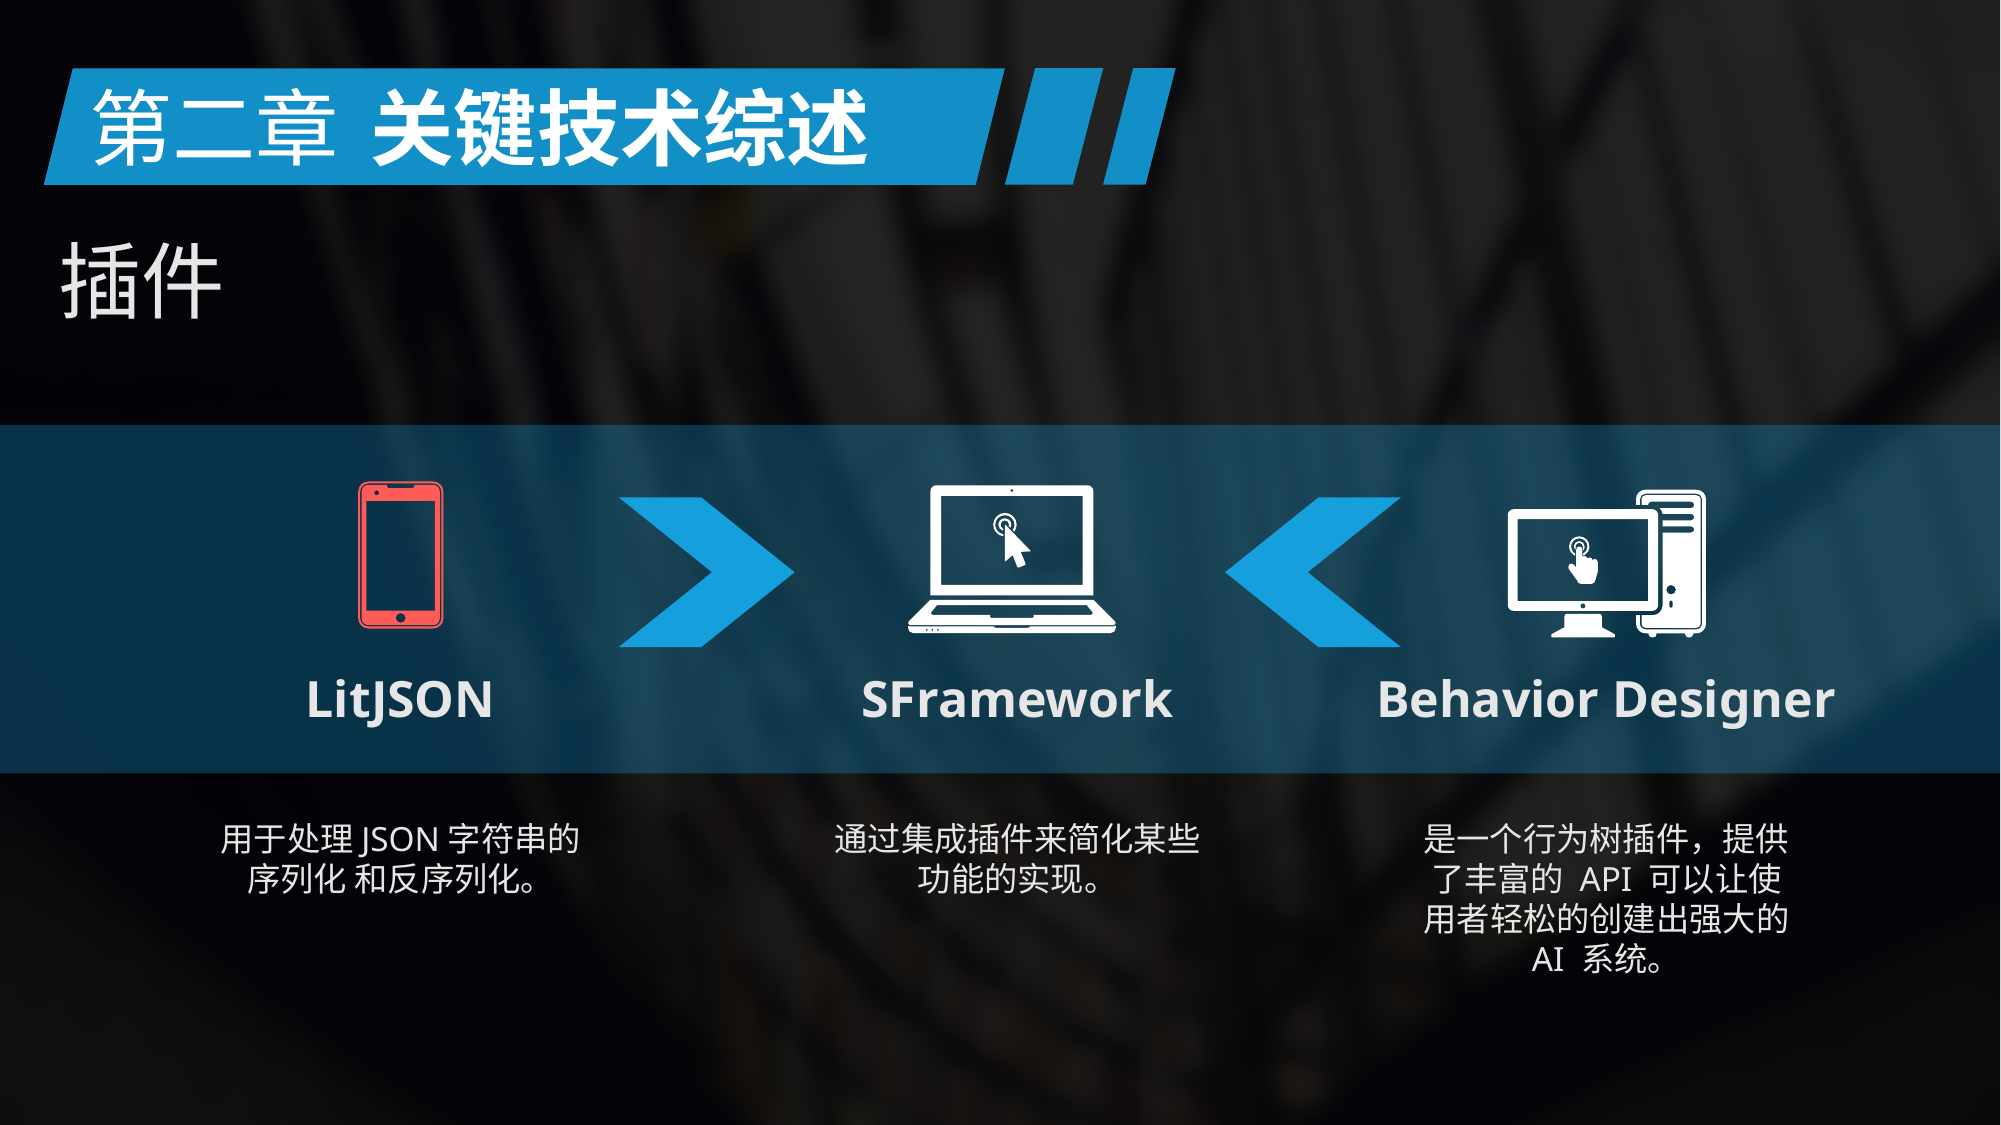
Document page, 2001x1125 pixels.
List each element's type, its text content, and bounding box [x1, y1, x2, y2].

text_box SFramework [846, 660, 1189, 735]
text_box 是一个行为树插件，提供了丰富的 API 可以让使用者轻松的创建出强大的 AI 系统。 [1400, 811, 1812, 986]
text_box 通过集成插件来简化某些功能的实现。 [812, 811, 1224, 906]
text_box 用于处理JSON字符串的序列化 和反序列化。 [195, 811, 607, 906]
text_box [618, 497, 795, 648]
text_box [1507, 489, 1707, 638]
text_box LitJSON [291, 660, 511, 736]
text_box 第二章 [74, 68, 354, 184]
text_box [42, 67, 1007, 186]
text_box [1003, 67, 1105, 186]
text_box 插件 [43, 221, 241, 337]
text_box [1101, 67, 1178, 186]
text_box 关键技术综述 [355, 68, 886, 184]
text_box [358, 481, 444, 629]
text_box [0, 424, 2000, 774]
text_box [907, 485, 1117, 634]
text_box Behavior Designer [1361, 660, 1851, 735]
text_box [1225, 497, 1401, 648]
